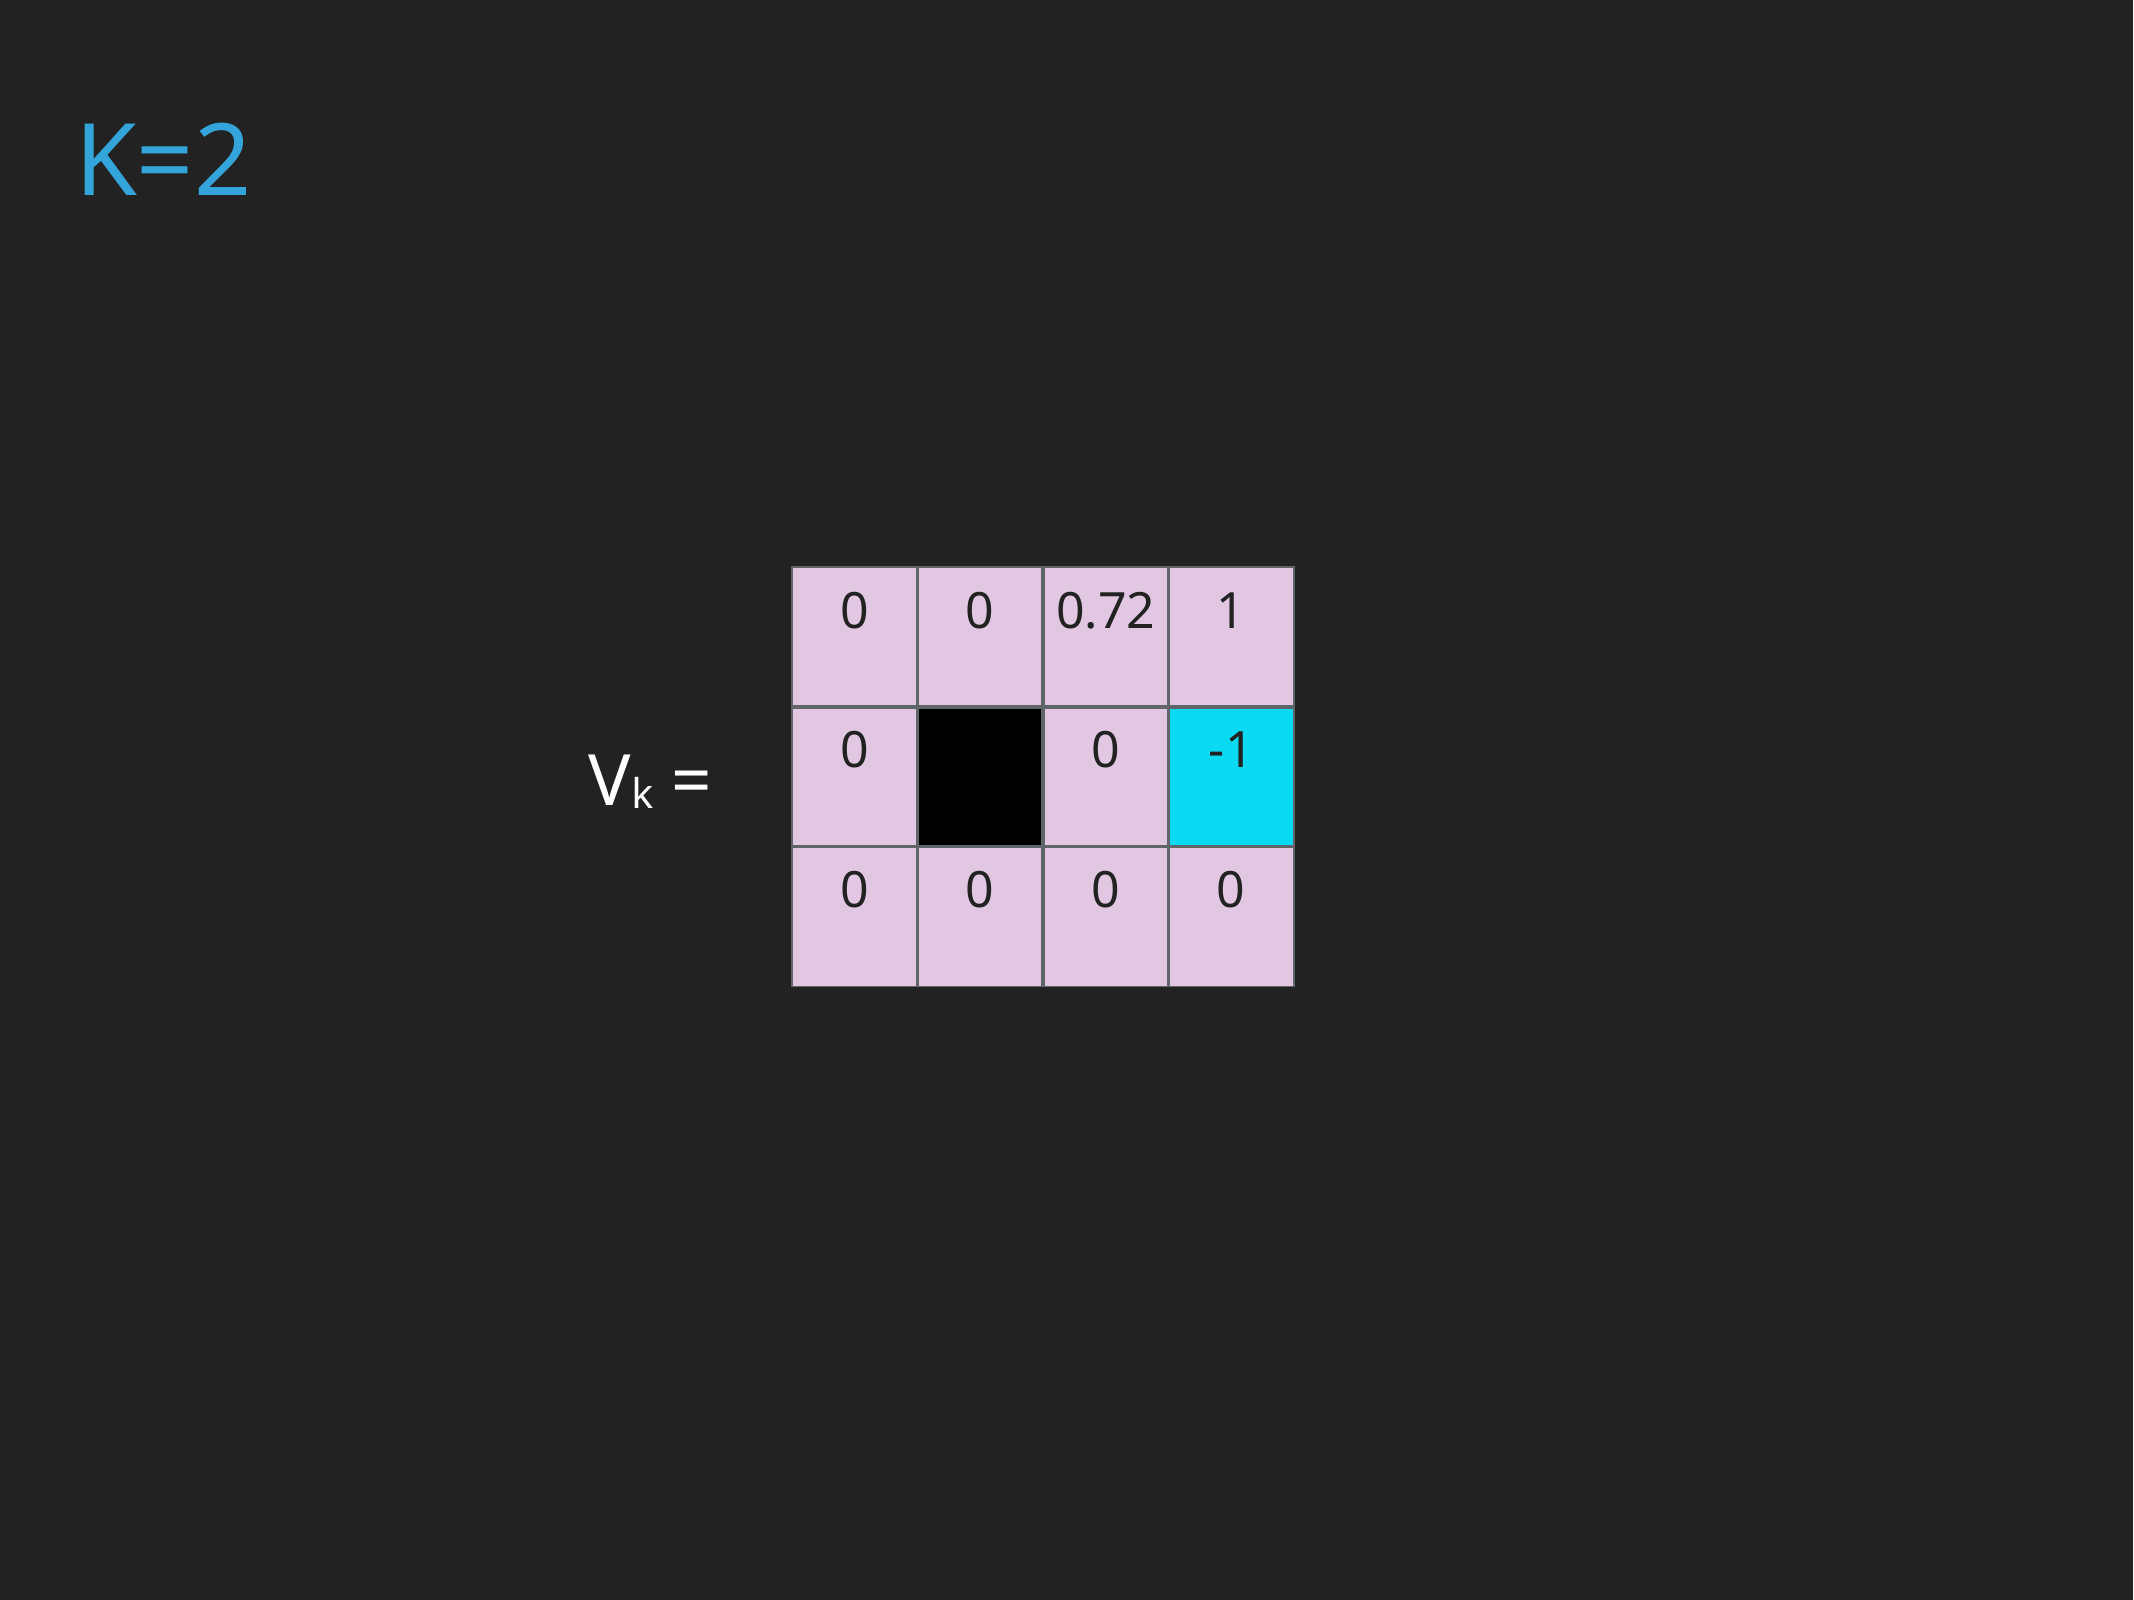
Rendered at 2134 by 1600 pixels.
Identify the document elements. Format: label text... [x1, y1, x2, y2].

table_cell 0 [919, 848, 1041, 986]
table_cell [919, 709, 1041, 845]
text_box Vk = [580, 726, 740, 828]
text_box K=2 [66, 110, 2067, 230]
table_cell 0 [793, 848, 916, 986]
table_cell 0 [1045, 709, 1167, 845]
table_cell 0 [1045, 848, 1167, 986]
table_header 0.72 [1045, 568, 1167, 705]
table_cell 0 [793, 709, 916, 845]
table_header 0 [919, 568, 1041, 705]
table_cell -1 [1170, 709, 1293, 845]
table_header 1 [1170, 568, 1293, 705]
table_cell 0 [1170, 848, 1293, 986]
table_header 0 [793, 568, 916, 705]
